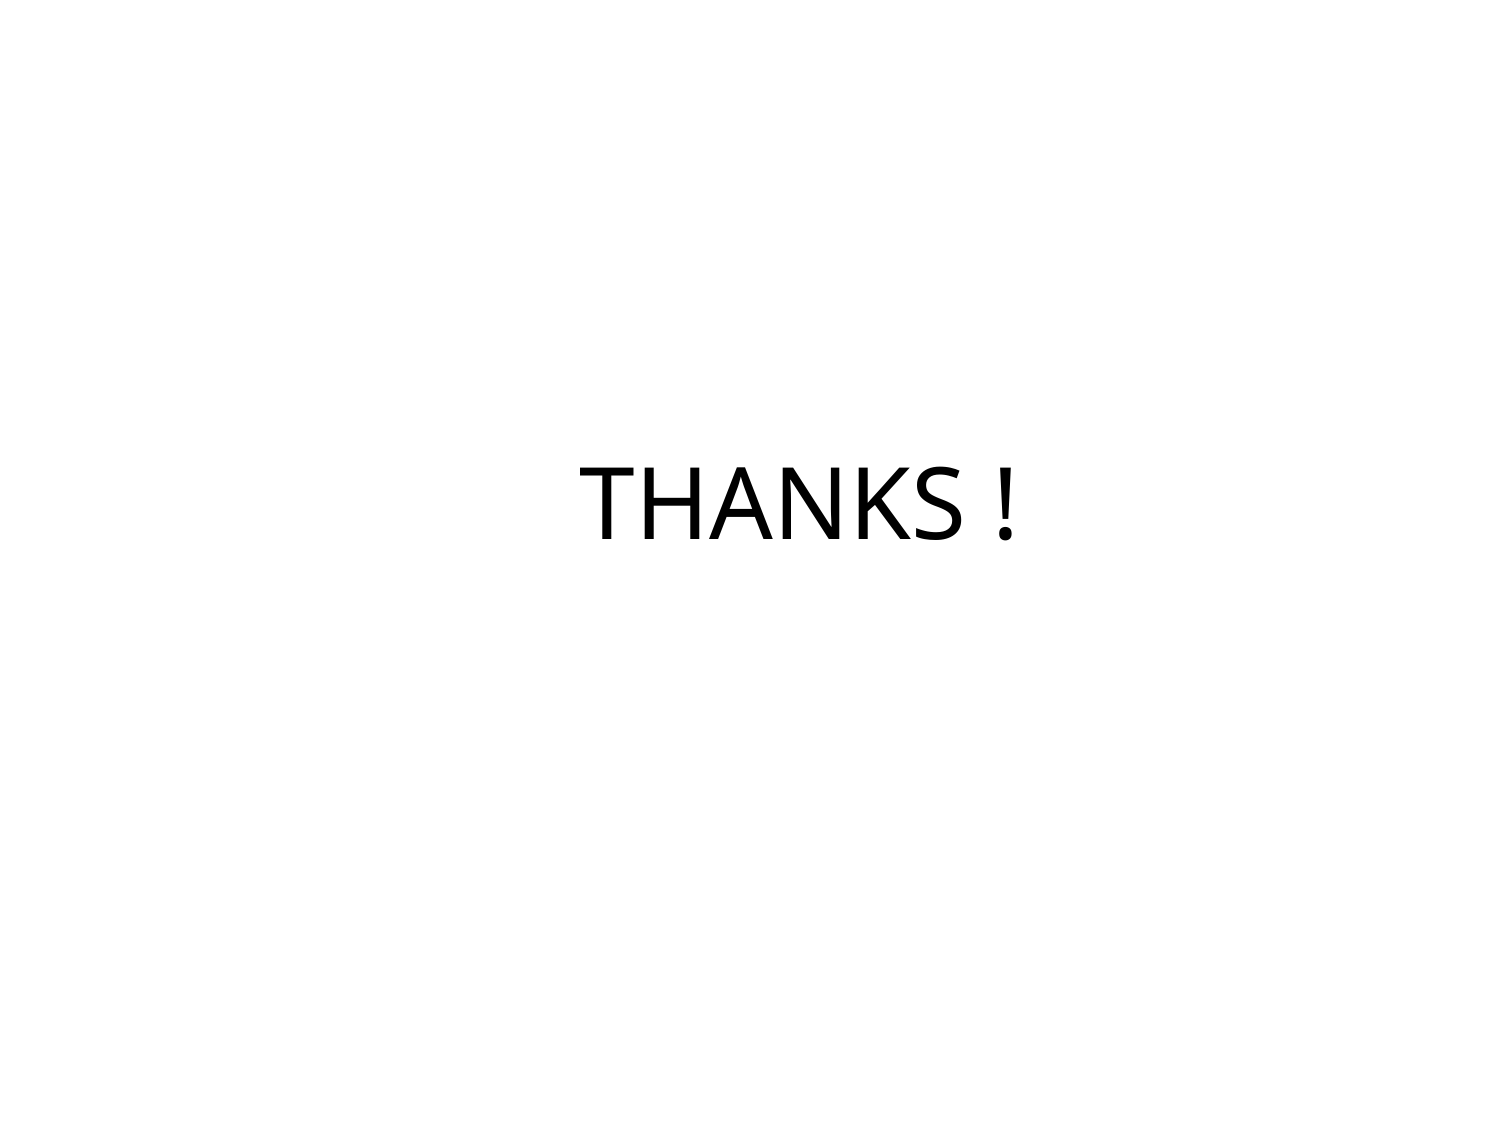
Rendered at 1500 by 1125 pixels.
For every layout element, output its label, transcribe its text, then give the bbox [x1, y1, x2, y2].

text_box THANKS ! [565, 432, 1034, 568]
